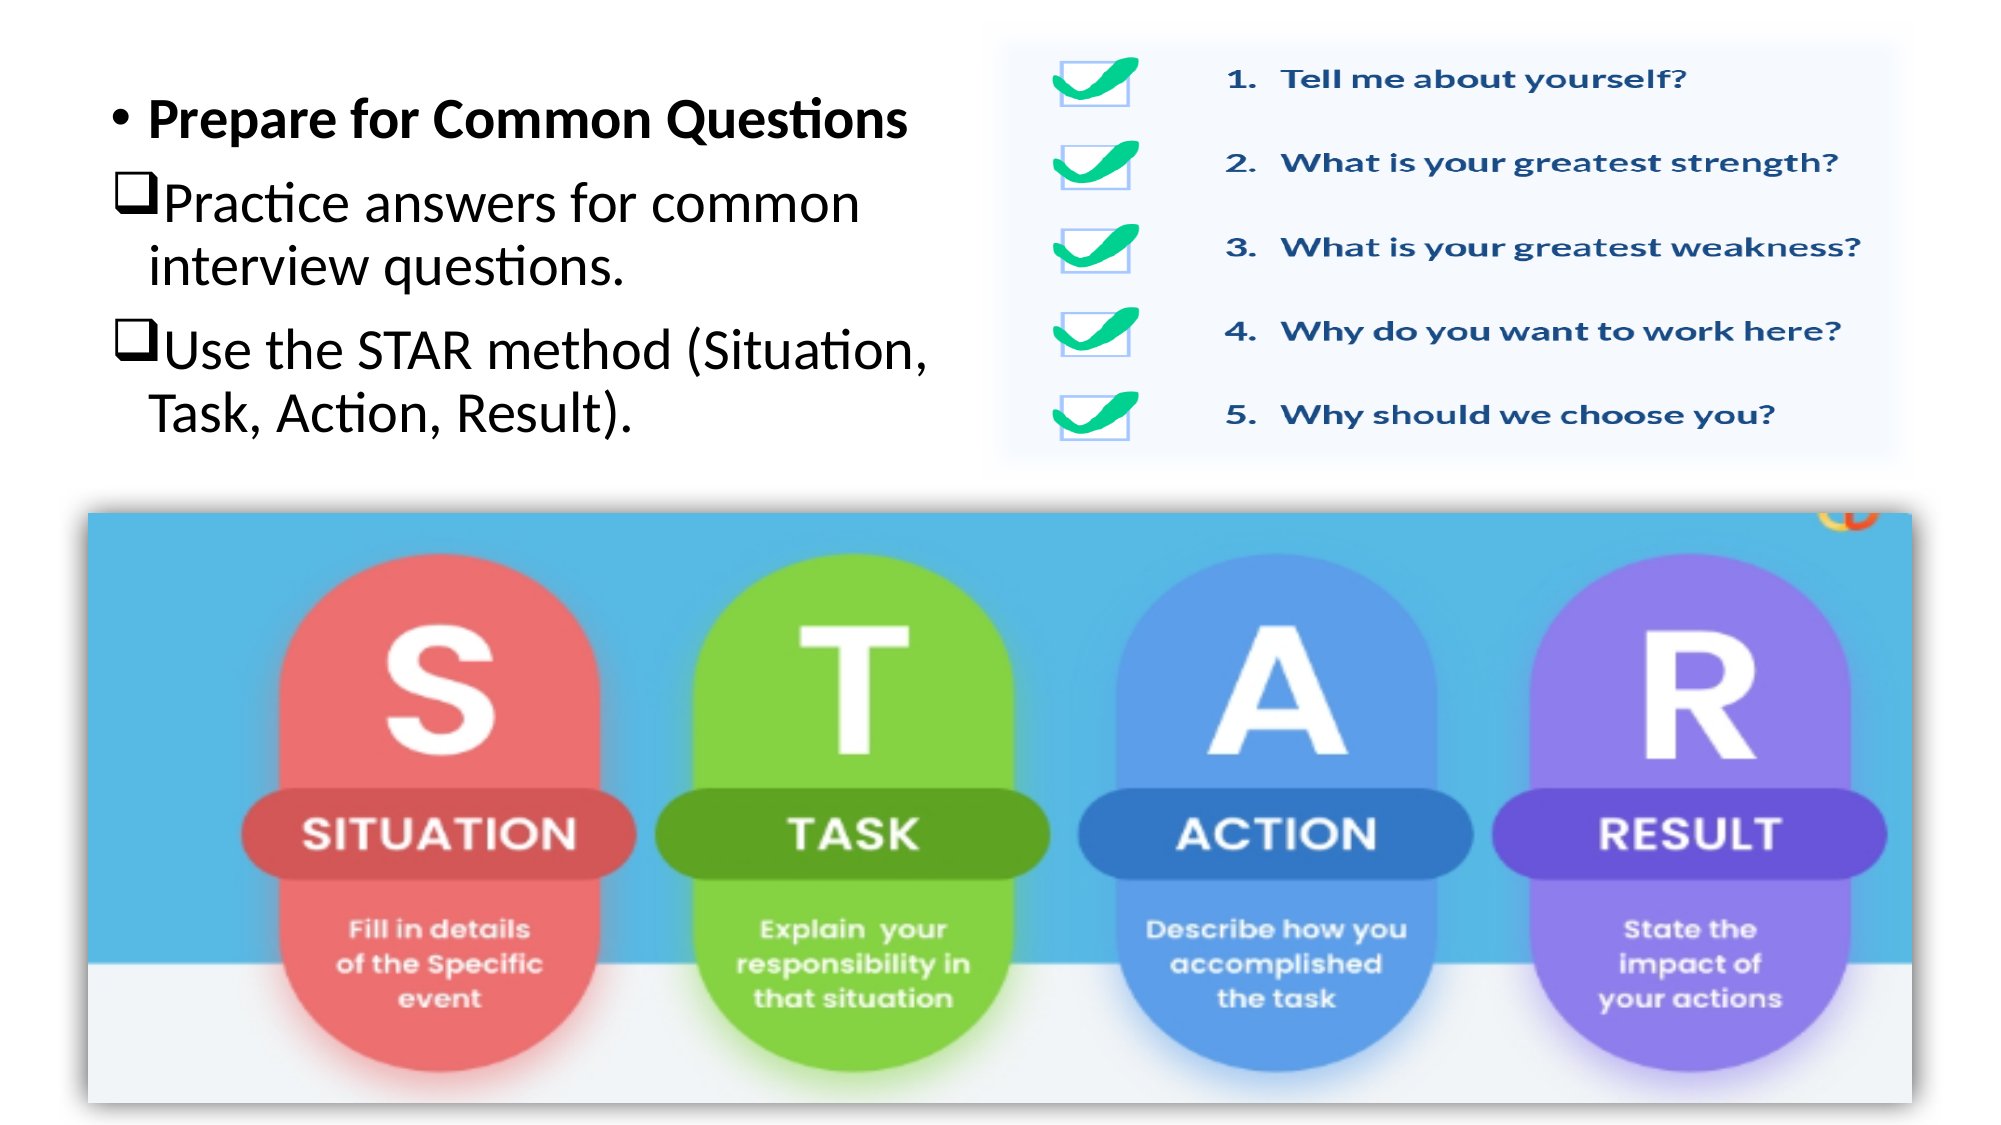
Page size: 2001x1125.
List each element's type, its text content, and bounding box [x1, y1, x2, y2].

list Prepare for Common Questions Practice answers for common interview questions. Use the STAR method (Situation, Task, Action, Result). [95, 81, 1000, 494]
picture [981, 22, 1915, 479]
picture [88, 513, 1912, 1103]
